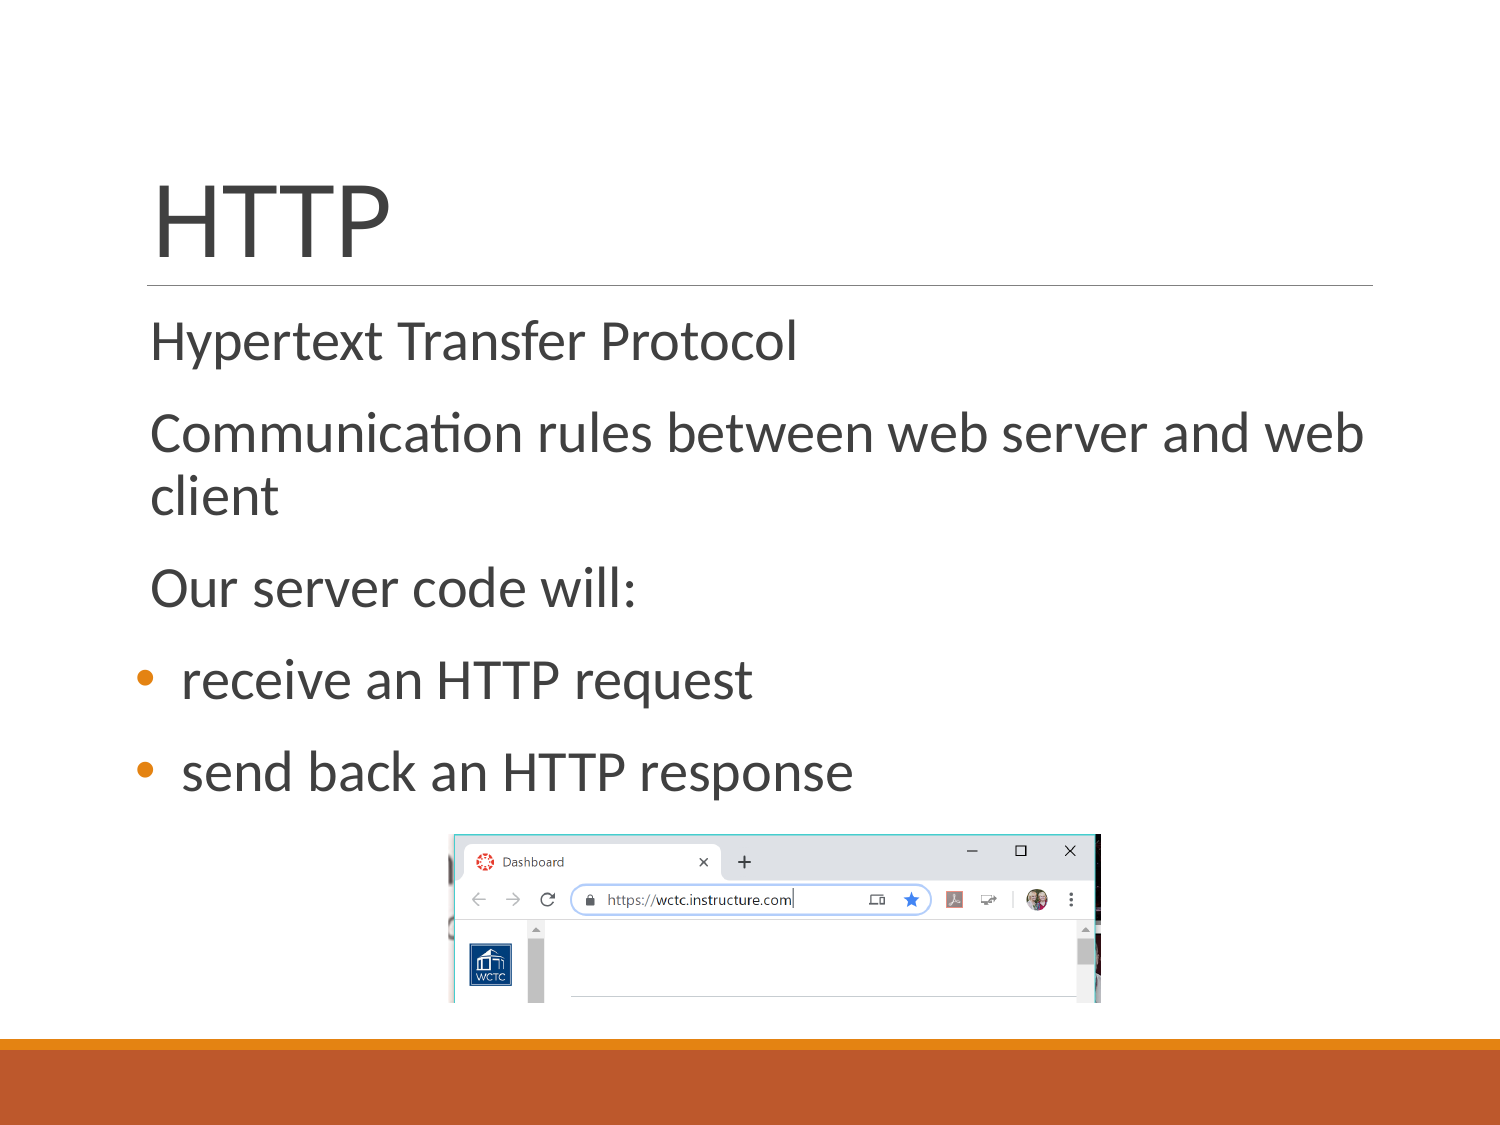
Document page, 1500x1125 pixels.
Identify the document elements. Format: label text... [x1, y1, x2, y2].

picture [447, 834, 1102, 1003]
title HTTP [135, 47, 1373, 285]
list Hypertext Transfer Protocol Communication rules between web server and web client Our server code will: receive an HTTP request send back an HTTP response [135, 302, 1373, 963]
